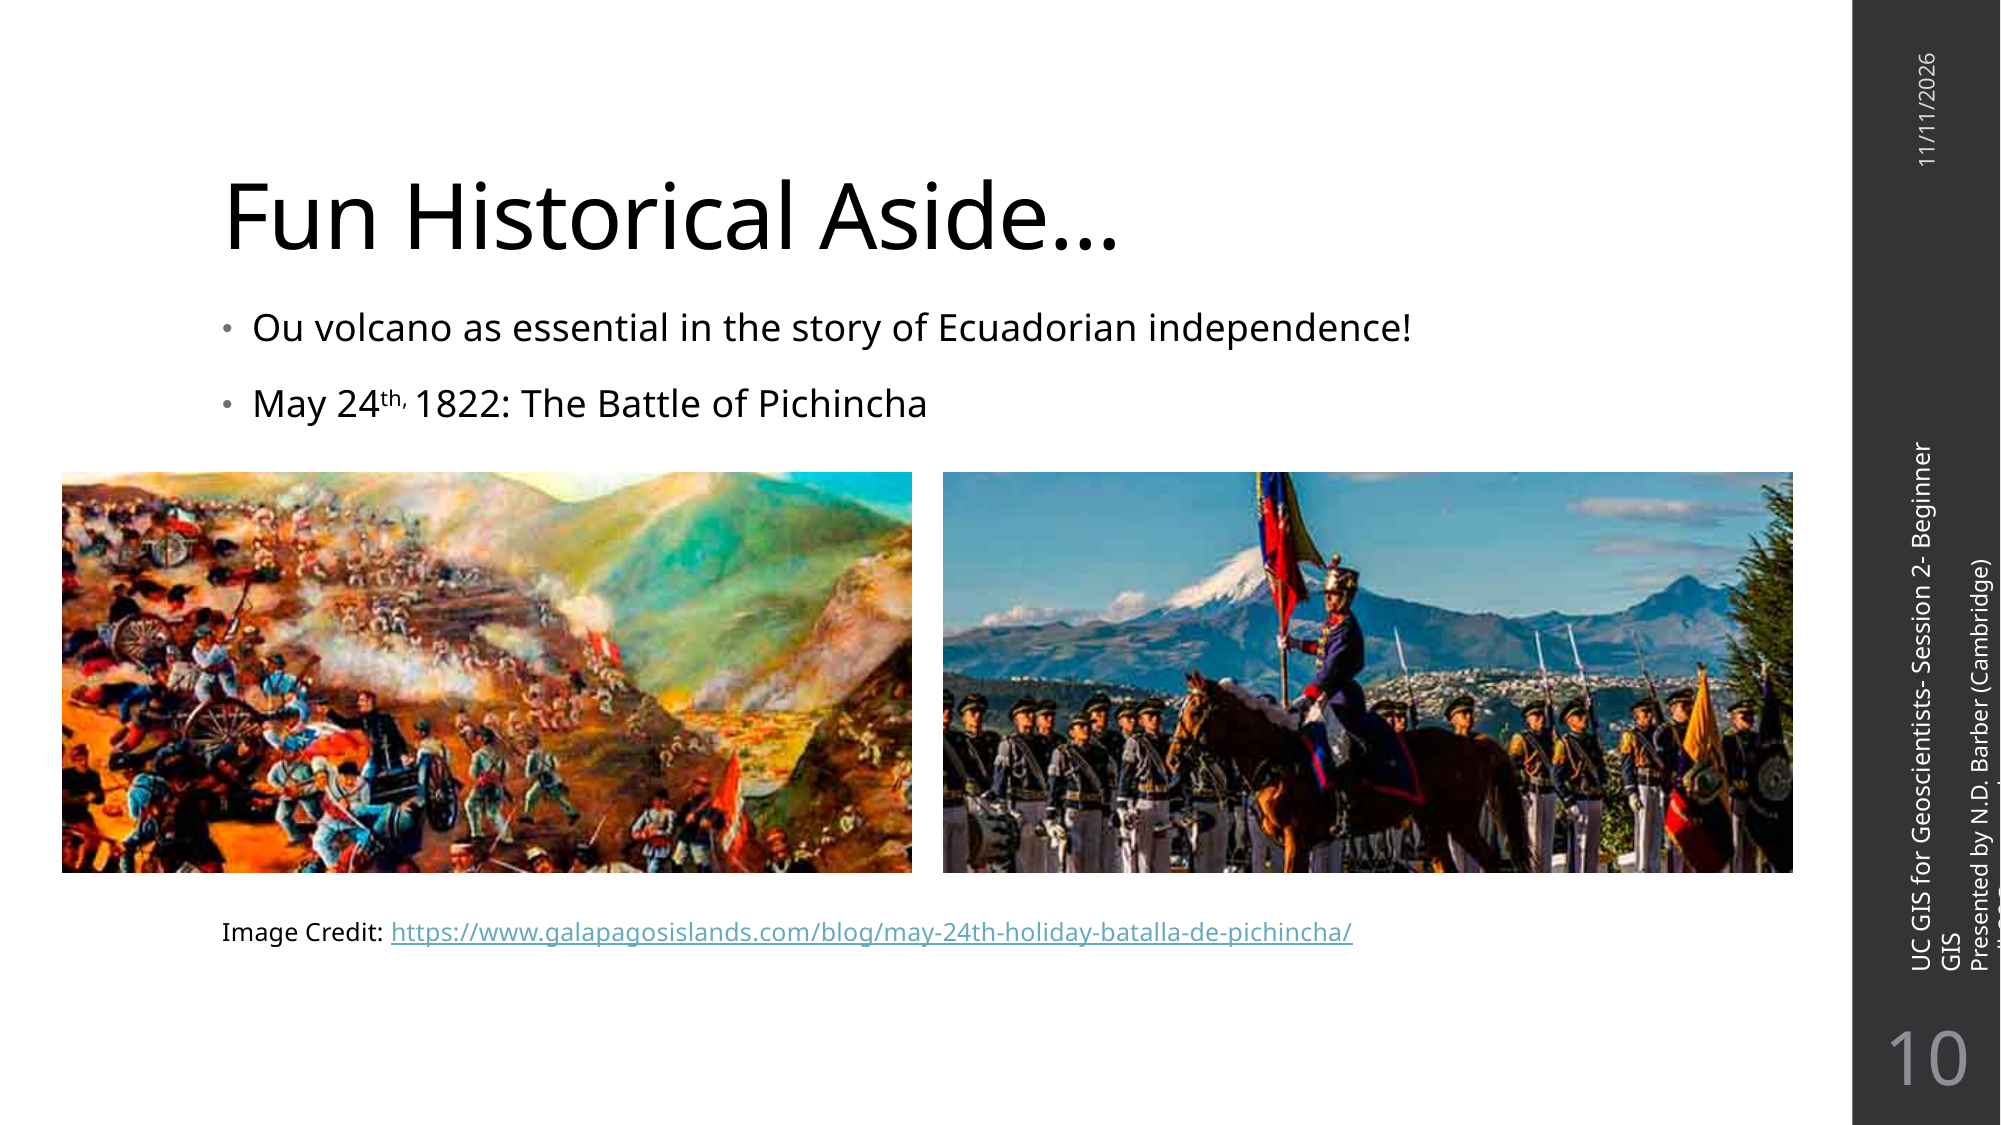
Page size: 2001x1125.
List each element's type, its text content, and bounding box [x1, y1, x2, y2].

slide_number 9 [1852, 1012, 2000, 1110]
footer UC GIS for Geoscientists- Session 2- Beginner GIS Presented by N.D. Barber (Cambridge) ndb38@cam.ac.uk [1897, 400, 1958, 988]
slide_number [1897, 37, 1958, 351]
title Fun Historical Aside… [206, 60, 1797, 278]
picture [942, 472, 1794, 873]
picture [61, 472, 913, 873]
list Ou volcano as essential in the story of Ecuadorian independence! May 24th, 1822: The Battle of Pichincha Image Credit: https://www.galapagosislands.com/blog/may-24th-holiday-batalla-de-pichincha/ [206, 299, 1617, 1014]
